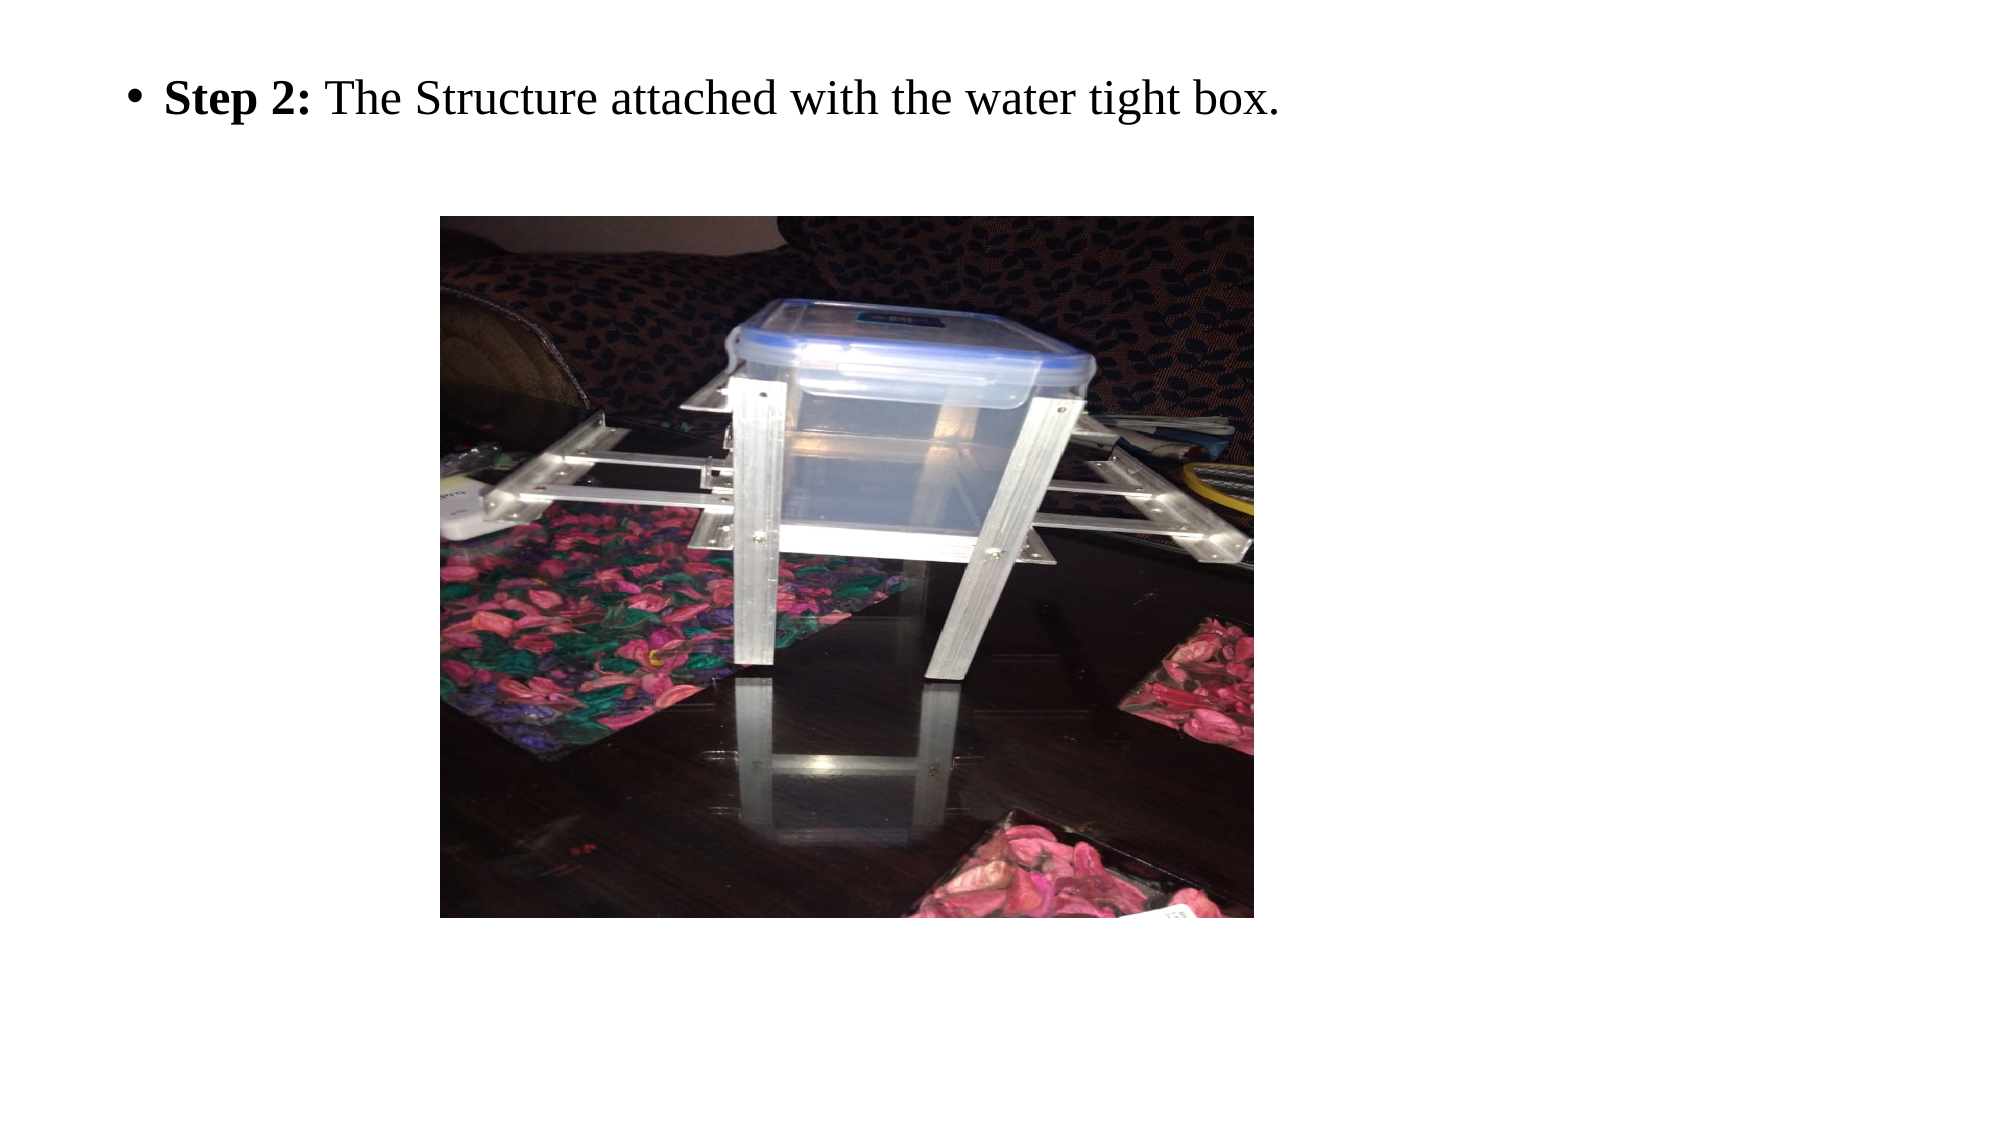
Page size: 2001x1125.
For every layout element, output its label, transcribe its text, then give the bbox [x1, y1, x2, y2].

list Step 2: The Structure attached with the water tight box. [111, 63, 1837, 1079]
picture [440, 216, 1254, 919]
